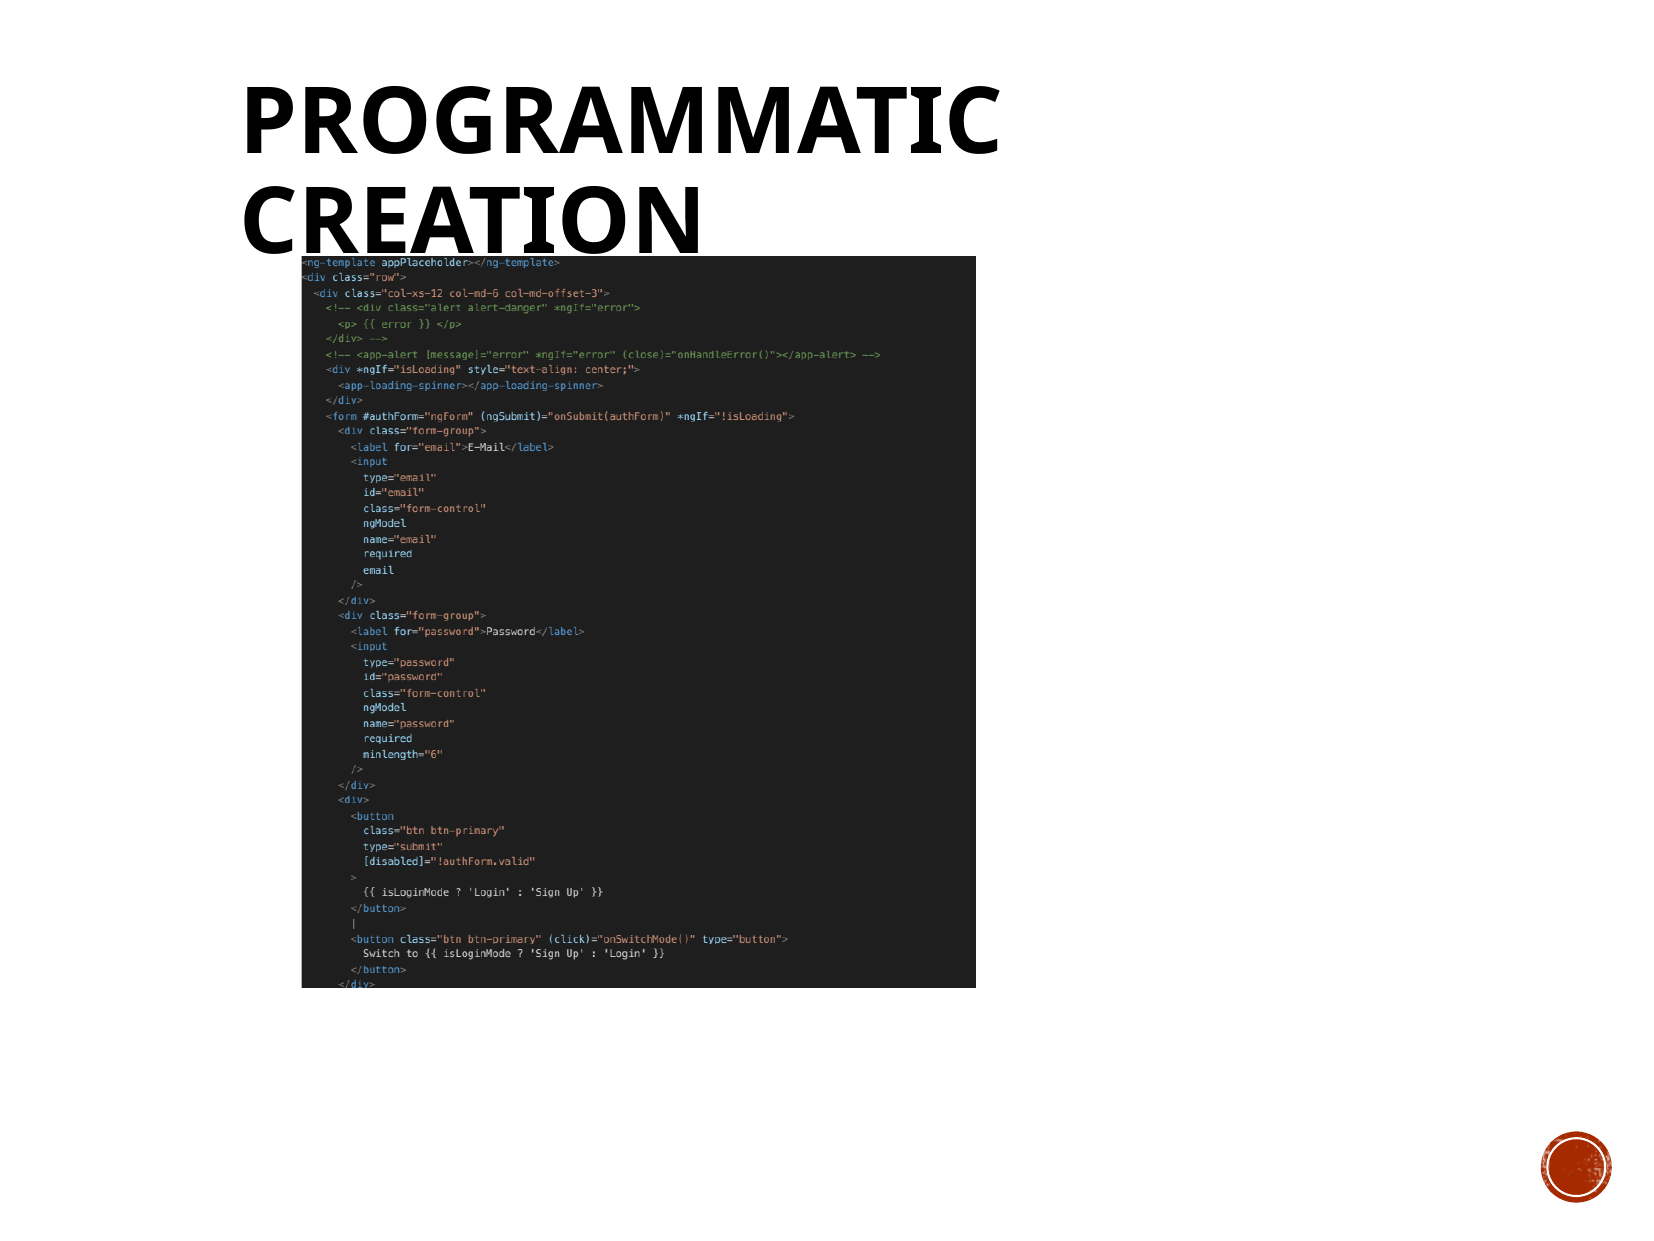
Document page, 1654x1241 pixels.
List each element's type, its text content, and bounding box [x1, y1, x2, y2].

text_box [303, 254, 976, 987]
title PROGRAMMATIC CREATION [224, 66, 1495, 282]
